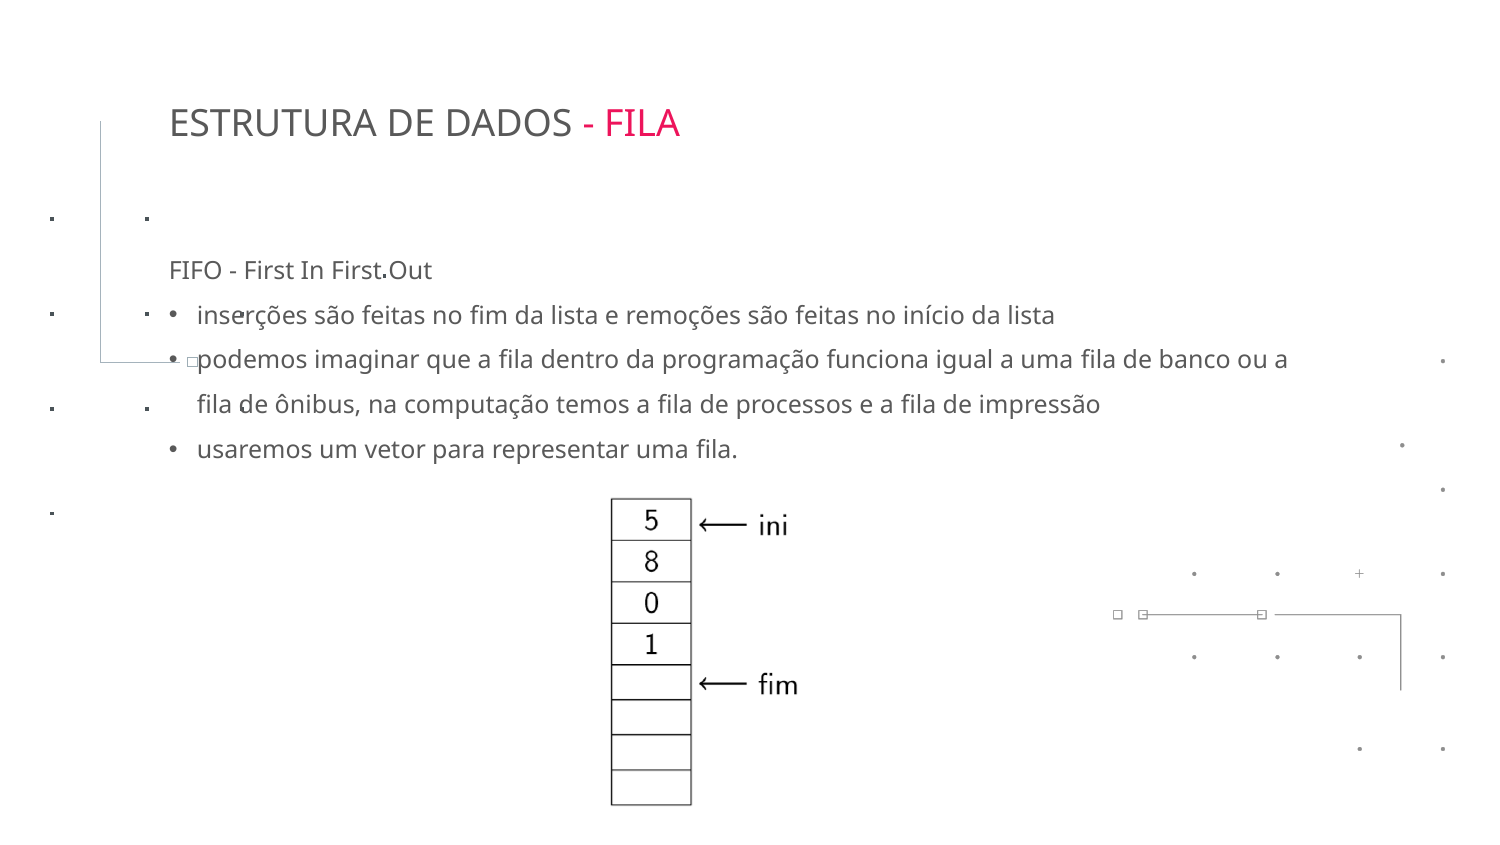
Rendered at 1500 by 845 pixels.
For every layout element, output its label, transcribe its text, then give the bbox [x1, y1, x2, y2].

text_box FIFO - First In First Out inserções são feitas no ﬁm da lista e remoções são feitas no início da lista podemos imaginar que a ﬁla dentro da programação funciona igual a uma ﬁla de banco ou a ﬁla de ônibus, na computação temos a ﬁla de processos e a ﬁla de impressão usaremos um vetor para representar uma ﬁla. [154, 233, 1343, 472]
picture [50, 121, 386, 515]
picture [596, 467, 815, 822]
picture [1113, 359, 1445, 751]
text_box ESTRUTURA DE DADOS - FILA [154, 91, 878, 152]
